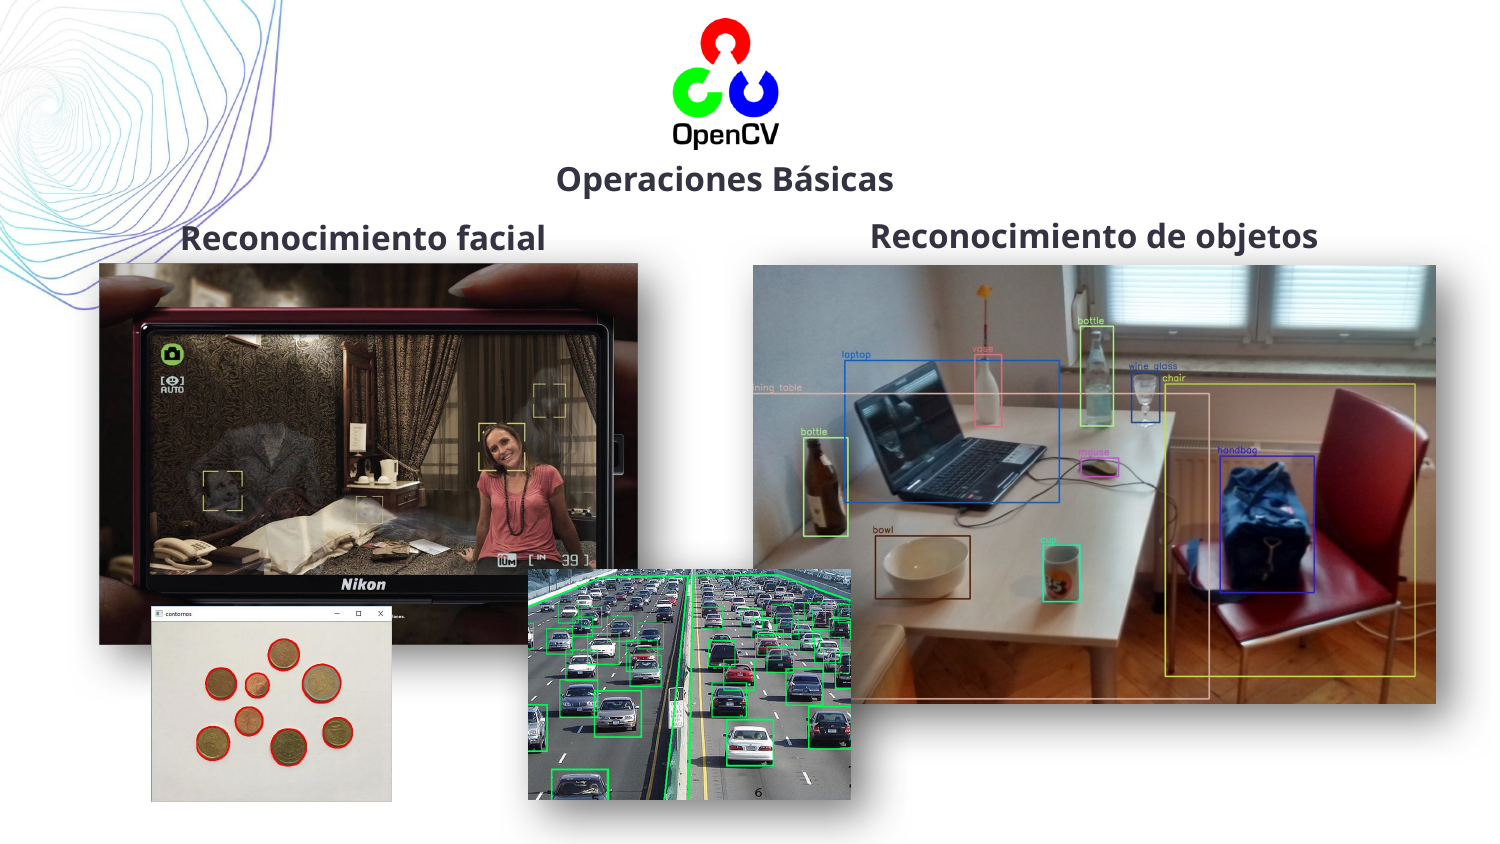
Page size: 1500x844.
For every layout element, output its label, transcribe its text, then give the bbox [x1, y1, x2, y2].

text_box Reconocimiento de objetos [854, 208, 1334, 263]
picture [0, 0, 1500, 844]
text_box Reconocimiento facial [164, 209, 562, 262]
text_box Operaciones Básicas [540, 151, 909, 206]
